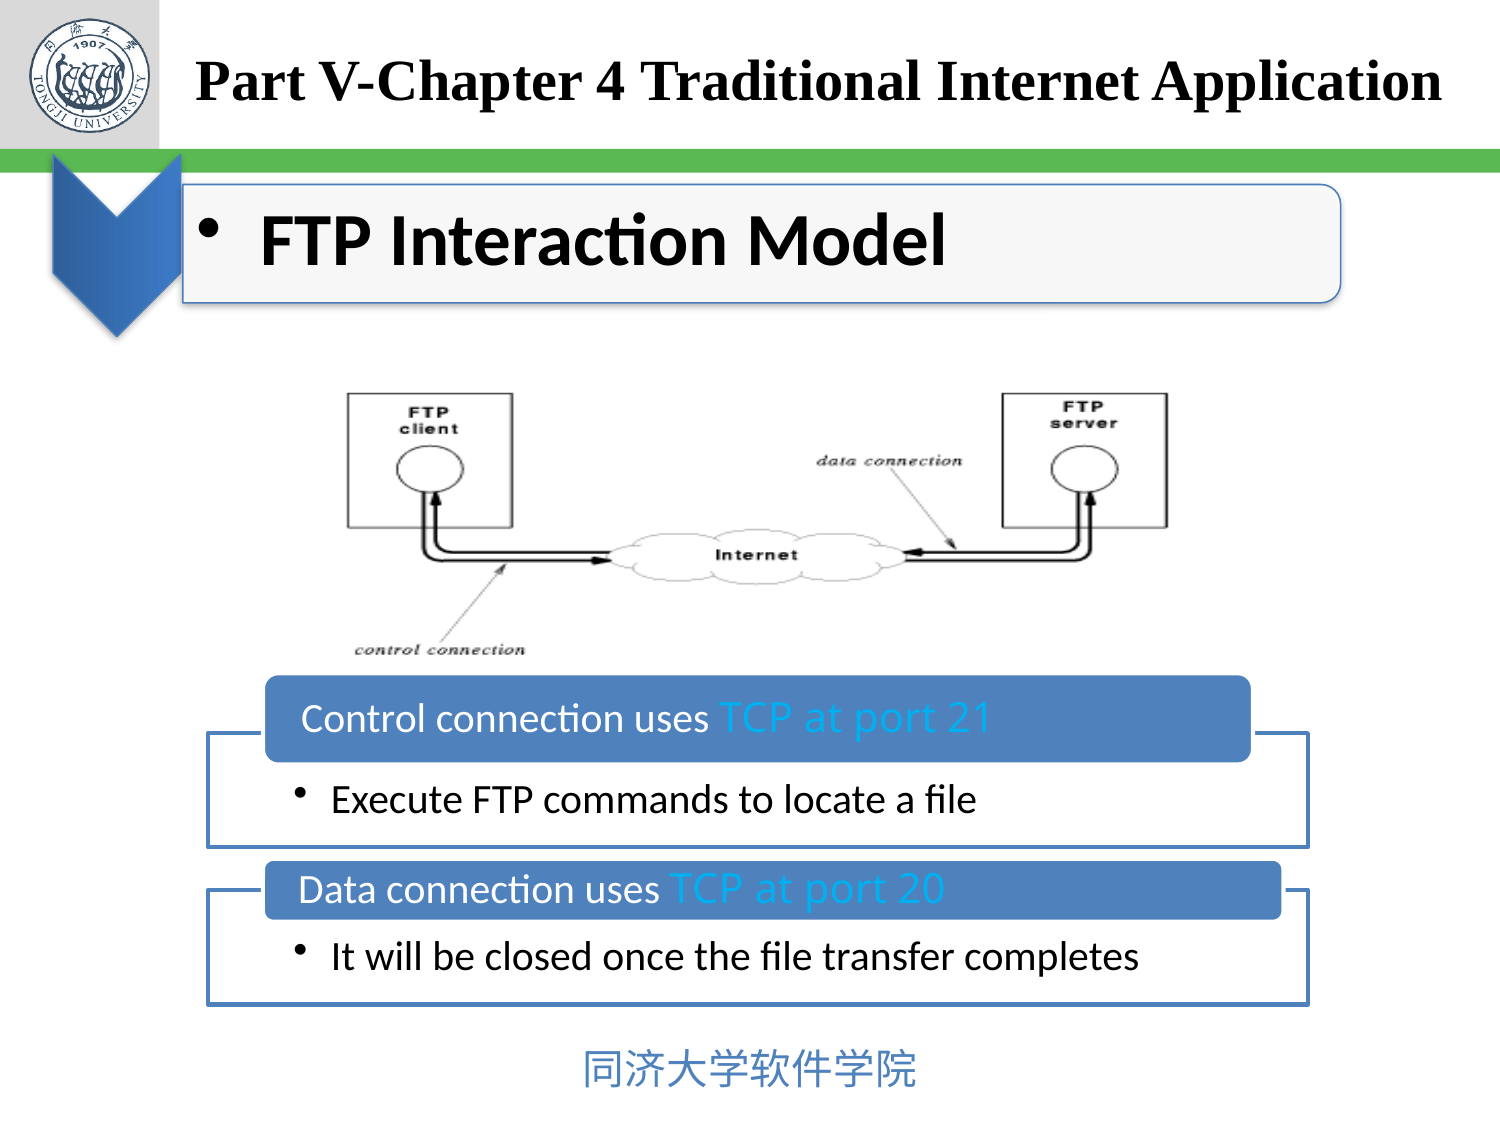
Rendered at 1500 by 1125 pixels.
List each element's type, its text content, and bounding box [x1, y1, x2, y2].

picture [29, 18, 151, 133]
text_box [207, 668, 1309, 1010]
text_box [159, 184, 1341, 304]
title Part V-Chapter 4 Traditional Internet Application [180, 3, 1471, 151]
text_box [52, 154, 181, 337]
picture [244, 319, 1272, 668]
